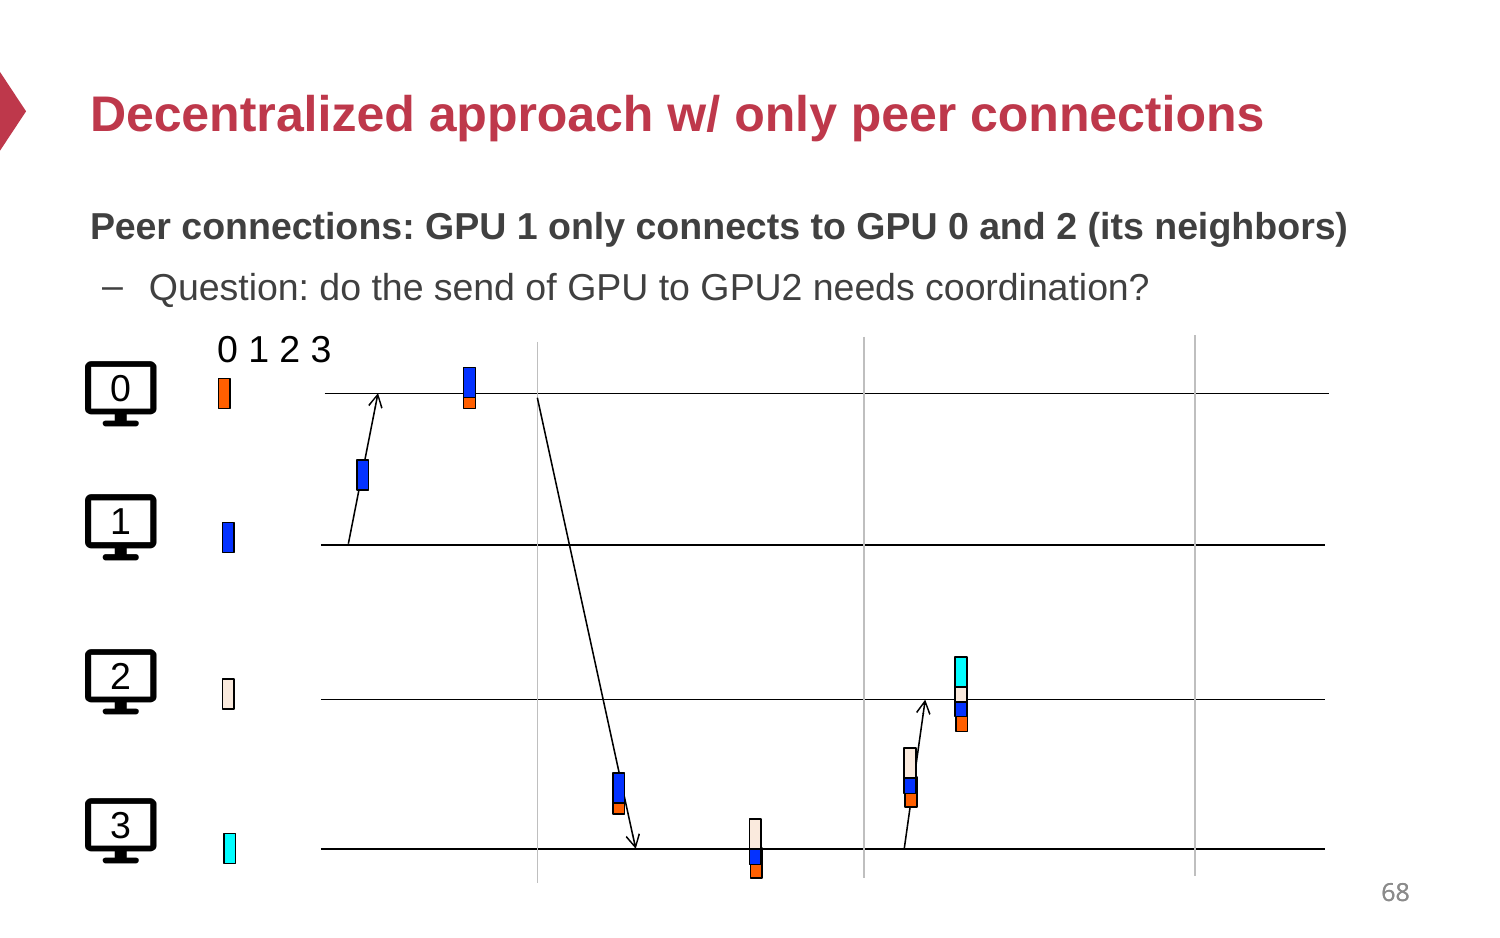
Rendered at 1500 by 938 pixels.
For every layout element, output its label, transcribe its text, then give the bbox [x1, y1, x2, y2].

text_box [73, 479, 169, 575]
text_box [73, 634, 169, 730]
list Peer connections: GPU 1 only connects to GPU 0 and 2 (its neighbors) Question: do the send of GPU to GPU2 needs coordination? [75, 185, 1425, 329]
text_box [73, 783, 169, 879]
text_box [461, 365, 477, 393]
text_box [220, 677, 236, 711]
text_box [73, 346, 169, 442]
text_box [903, 747, 918, 808]
title Decentralized approach w/ only peer connections [75, 37, 1425, 185]
text_box [220, 520, 236, 555]
text_box 68 [1074, 868, 1425, 919]
text_box [222, 831, 238, 866]
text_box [903, 699, 926, 849]
text_box [461, 403, 477, 411]
text_box 0 1 2 3 [202, 317, 353, 378]
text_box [612, 772, 625, 815]
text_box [537, 397, 636, 849]
text_box [216, 378, 232, 411]
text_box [749, 818, 763, 879]
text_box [954, 656, 968, 732]
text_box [348, 403, 379, 544]
